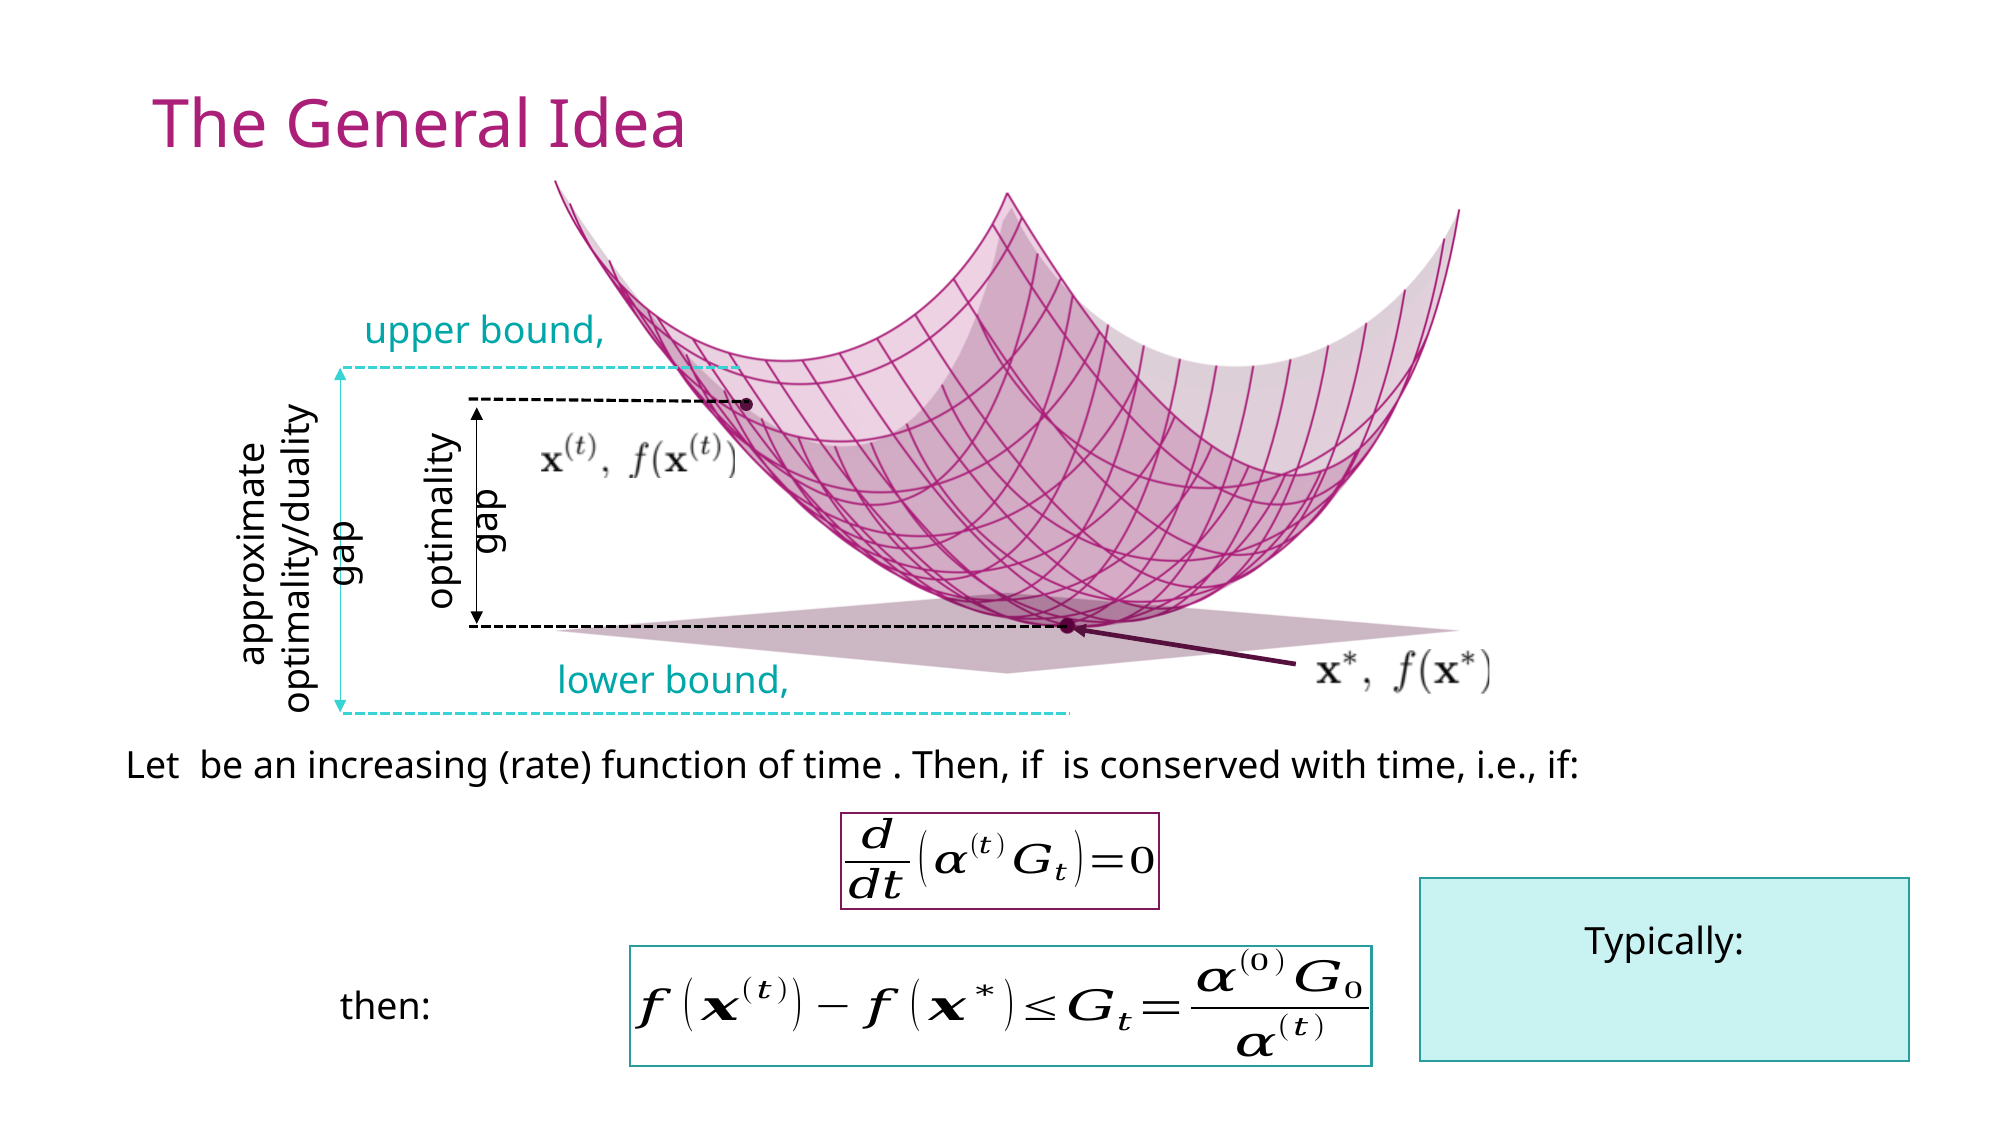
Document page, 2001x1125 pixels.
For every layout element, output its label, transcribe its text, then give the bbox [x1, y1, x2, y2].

text_box optimality gap [407, 383, 513, 660]
picture [541, 176, 1490, 694]
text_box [468, 398, 750, 402]
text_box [1071, 628, 1296, 664]
title The General Idea [137, 59, 1863, 192]
text_box [1419, 877, 1910, 1062]
text_box then: [325, 974, 542, 1035]
